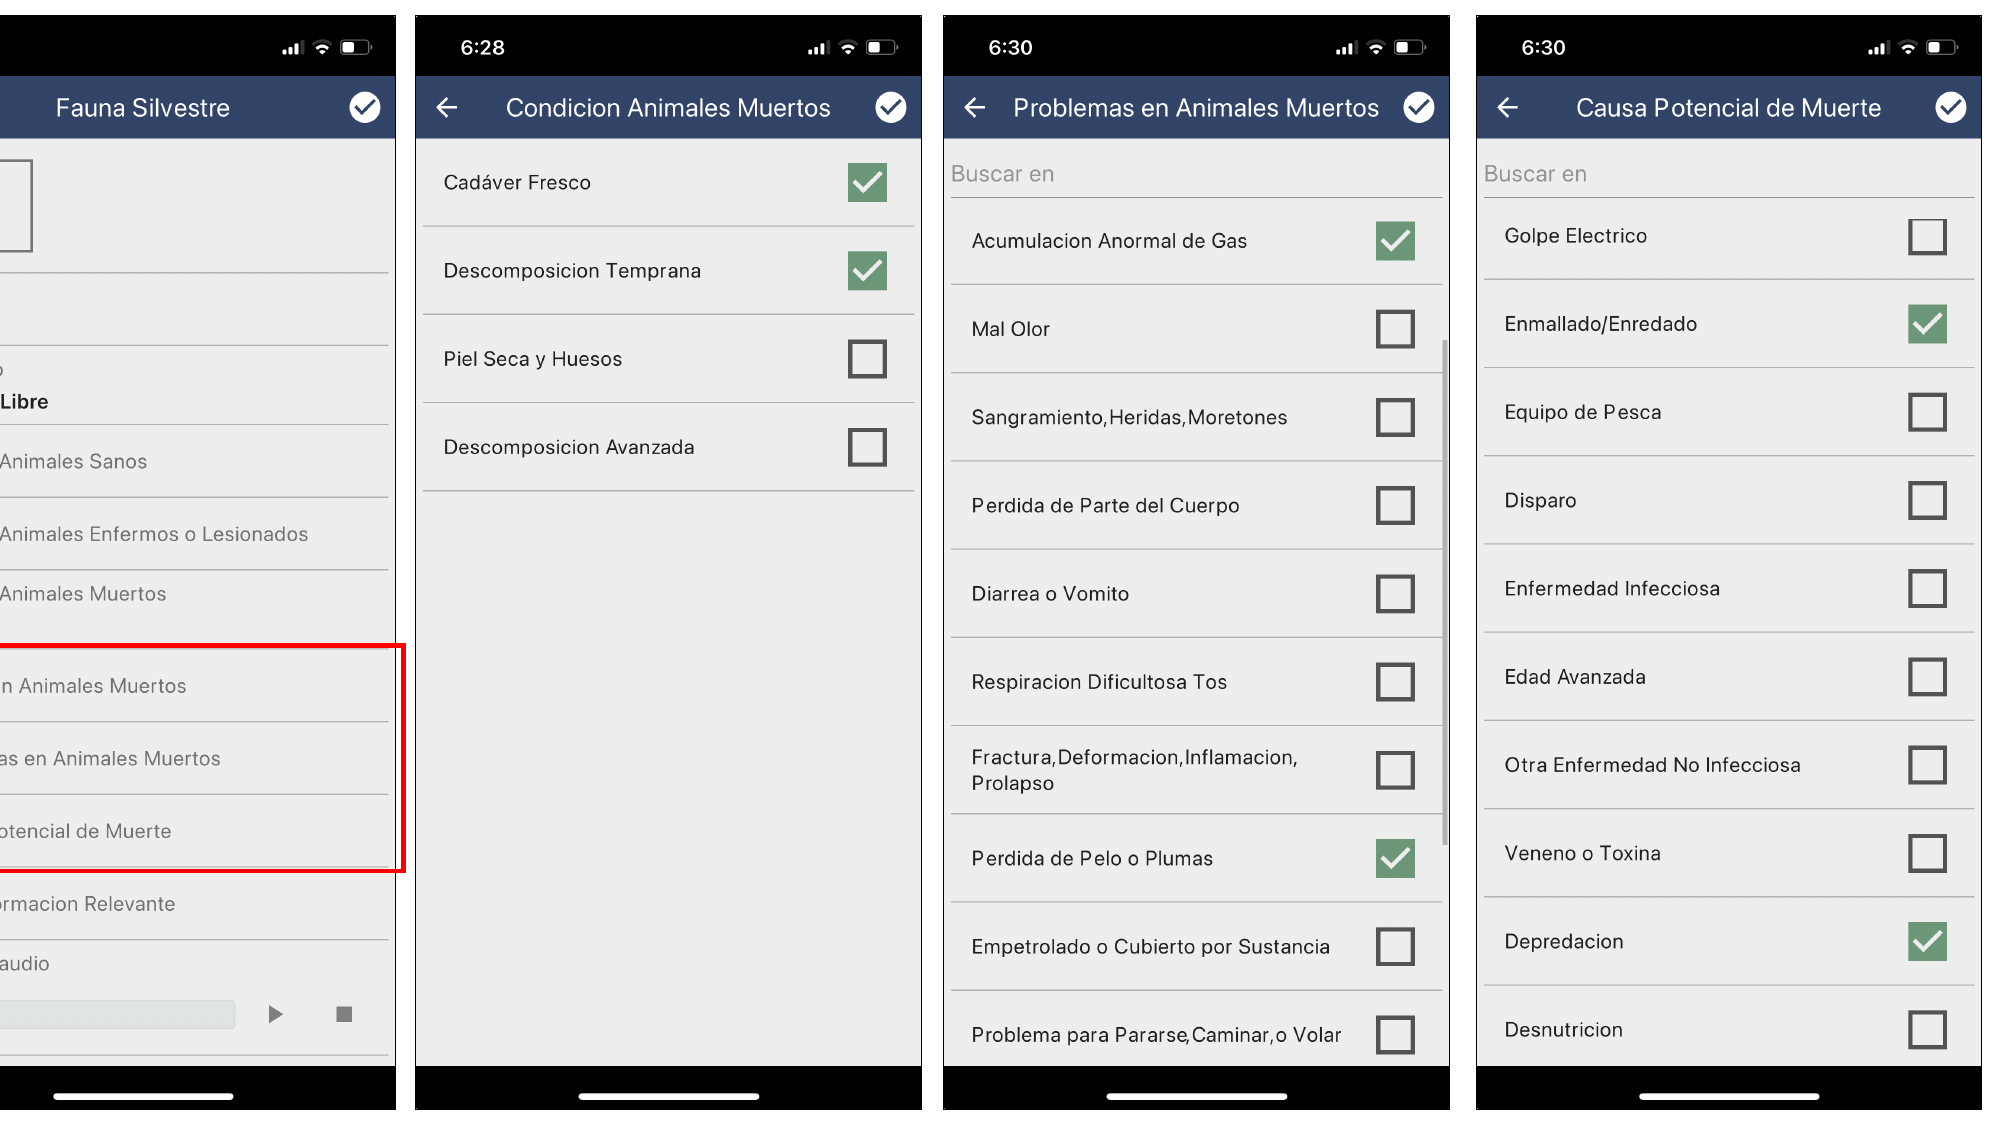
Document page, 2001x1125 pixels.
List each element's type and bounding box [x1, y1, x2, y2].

picture [1475, 15, 1983, 1110]
picture [0, 15, 397, 1110]
picture [415, 15, 922, 1110]
picture [943, 15, 1450, 1110]
text_box [397, 644, 405, 873]
